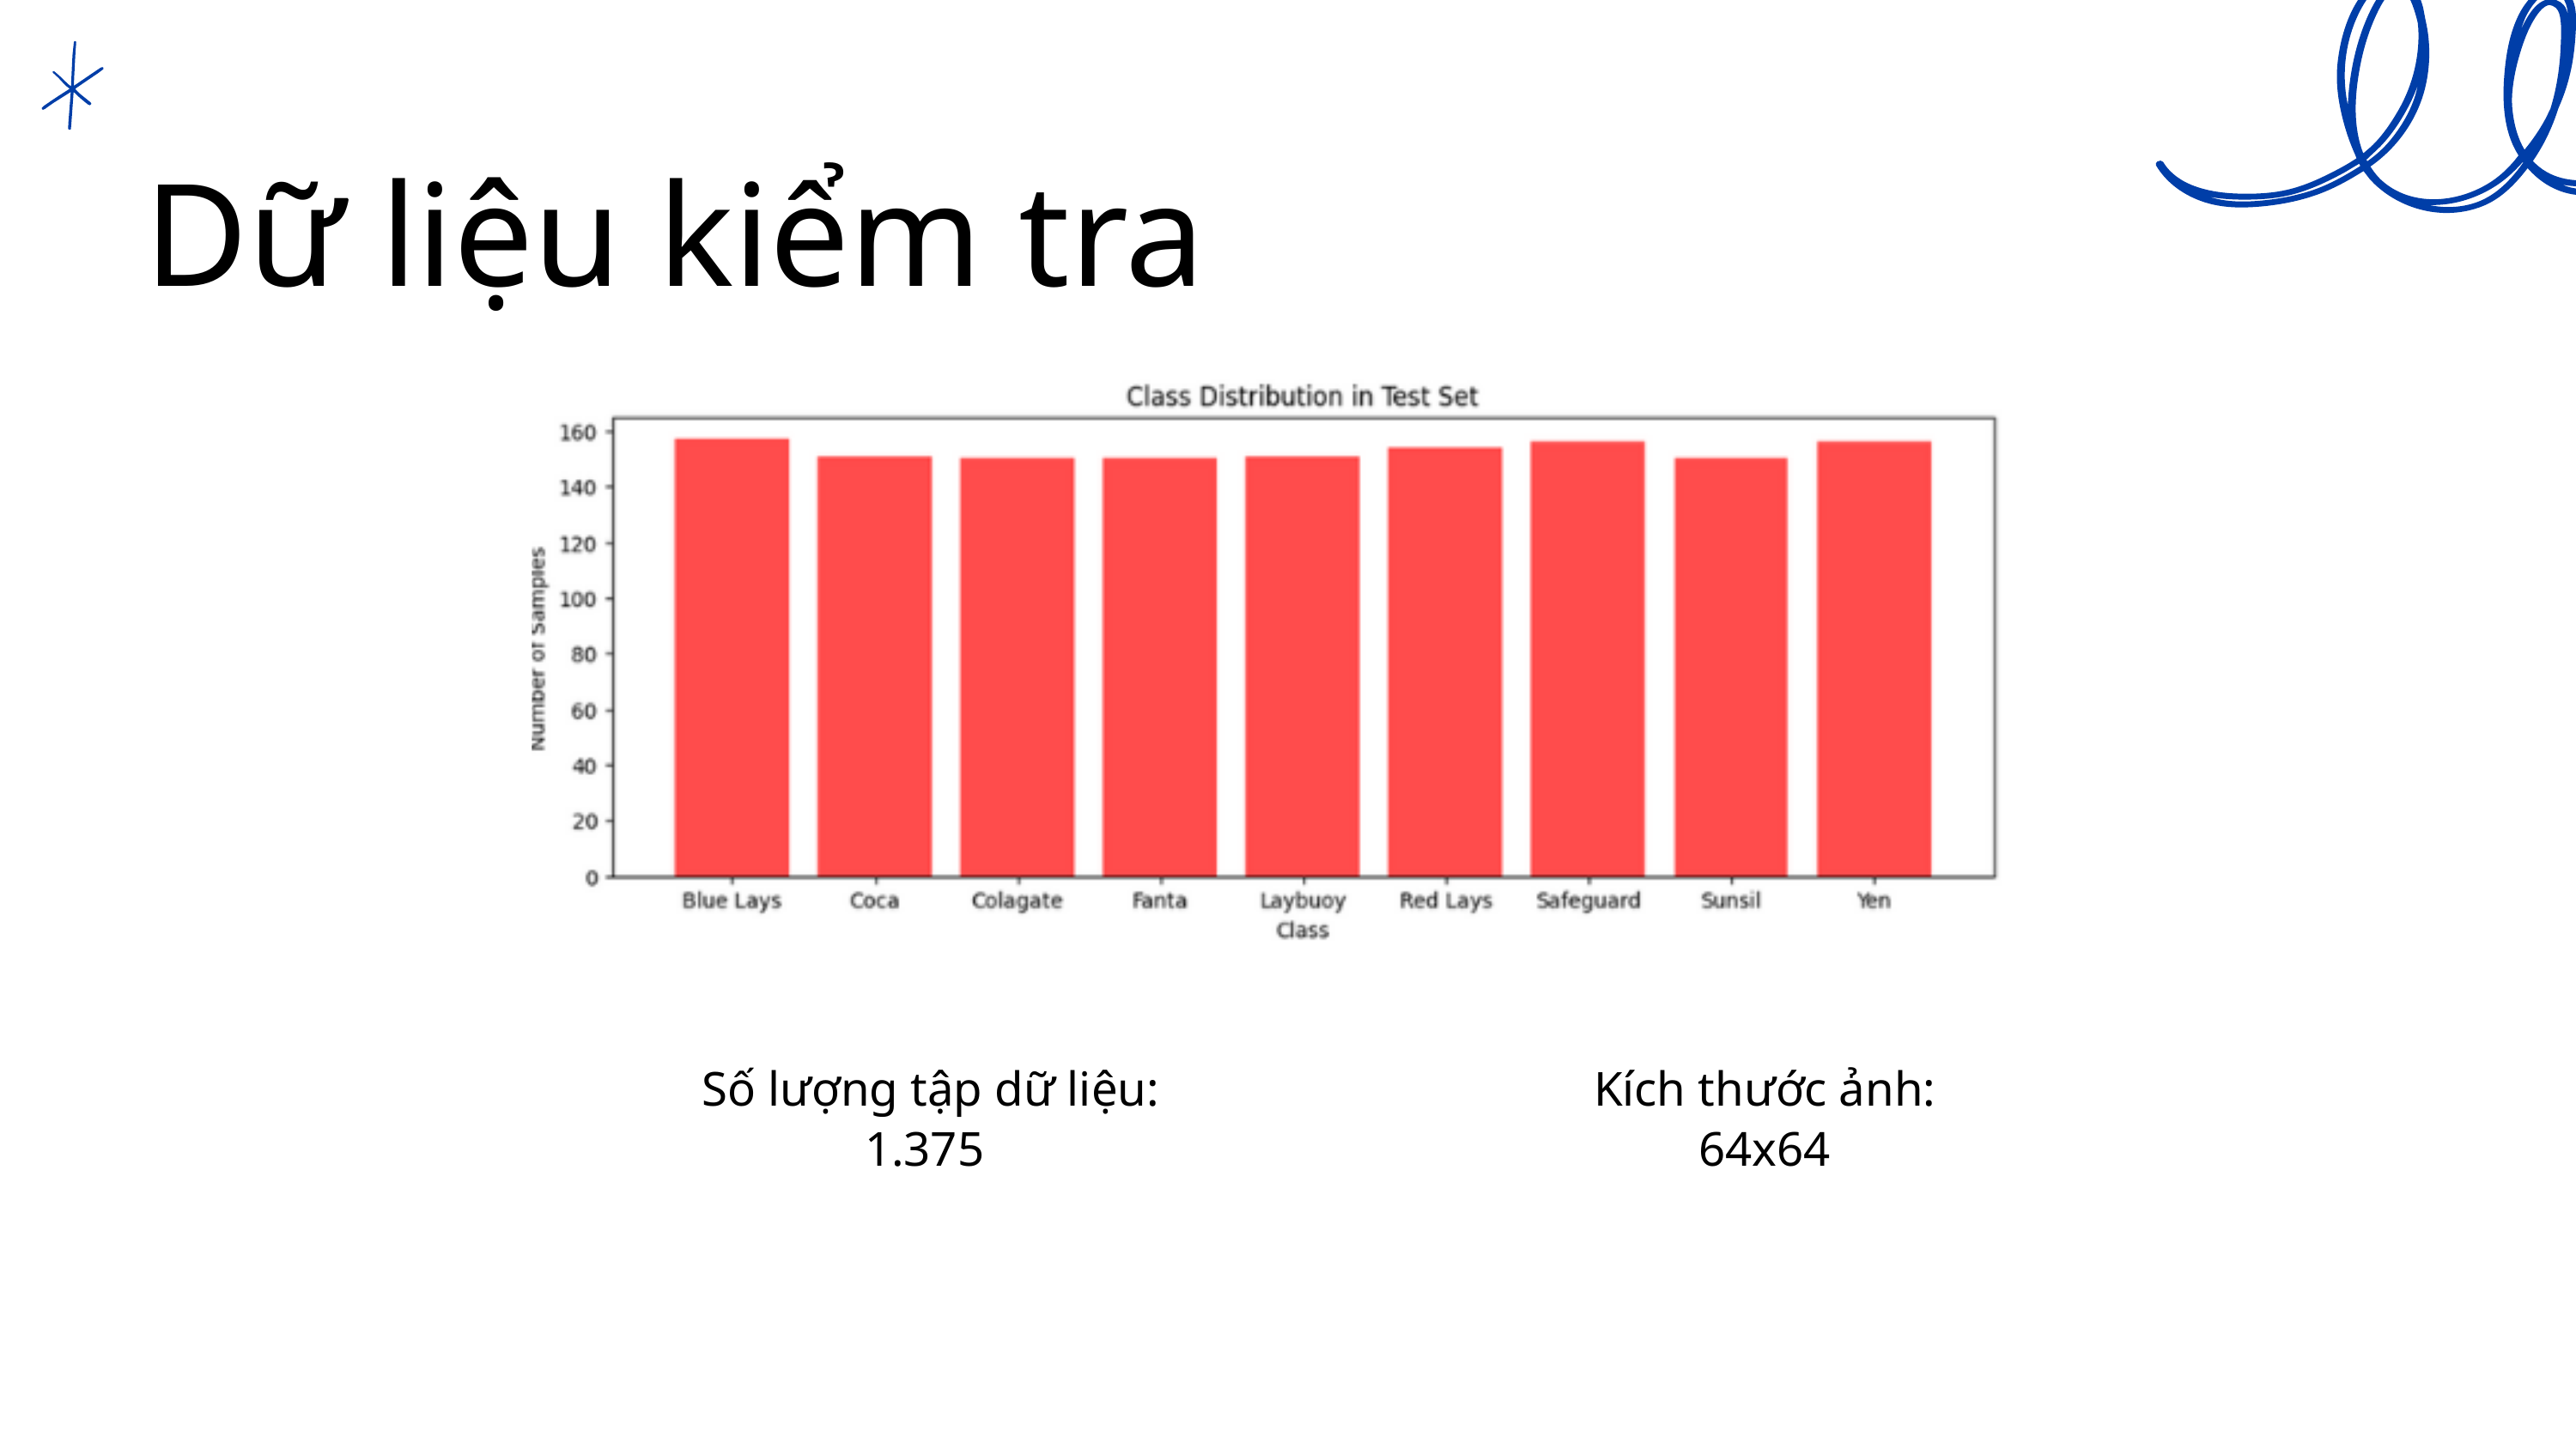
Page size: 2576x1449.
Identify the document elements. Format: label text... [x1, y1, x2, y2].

text_box Kích thước ảnh: 64x64 [1537, 1056, 1992, 1176]
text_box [2155, 0, 2576, 214]
text_box Dữ liệu kiểm tra [144, 143, 1321, 315]
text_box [41, 40, 104, 130]
text_box Số lượng tập dữ liệu: 1.375 [662, 1056, 1200, 1176]
text_box [532, 378, 2044, 955]
